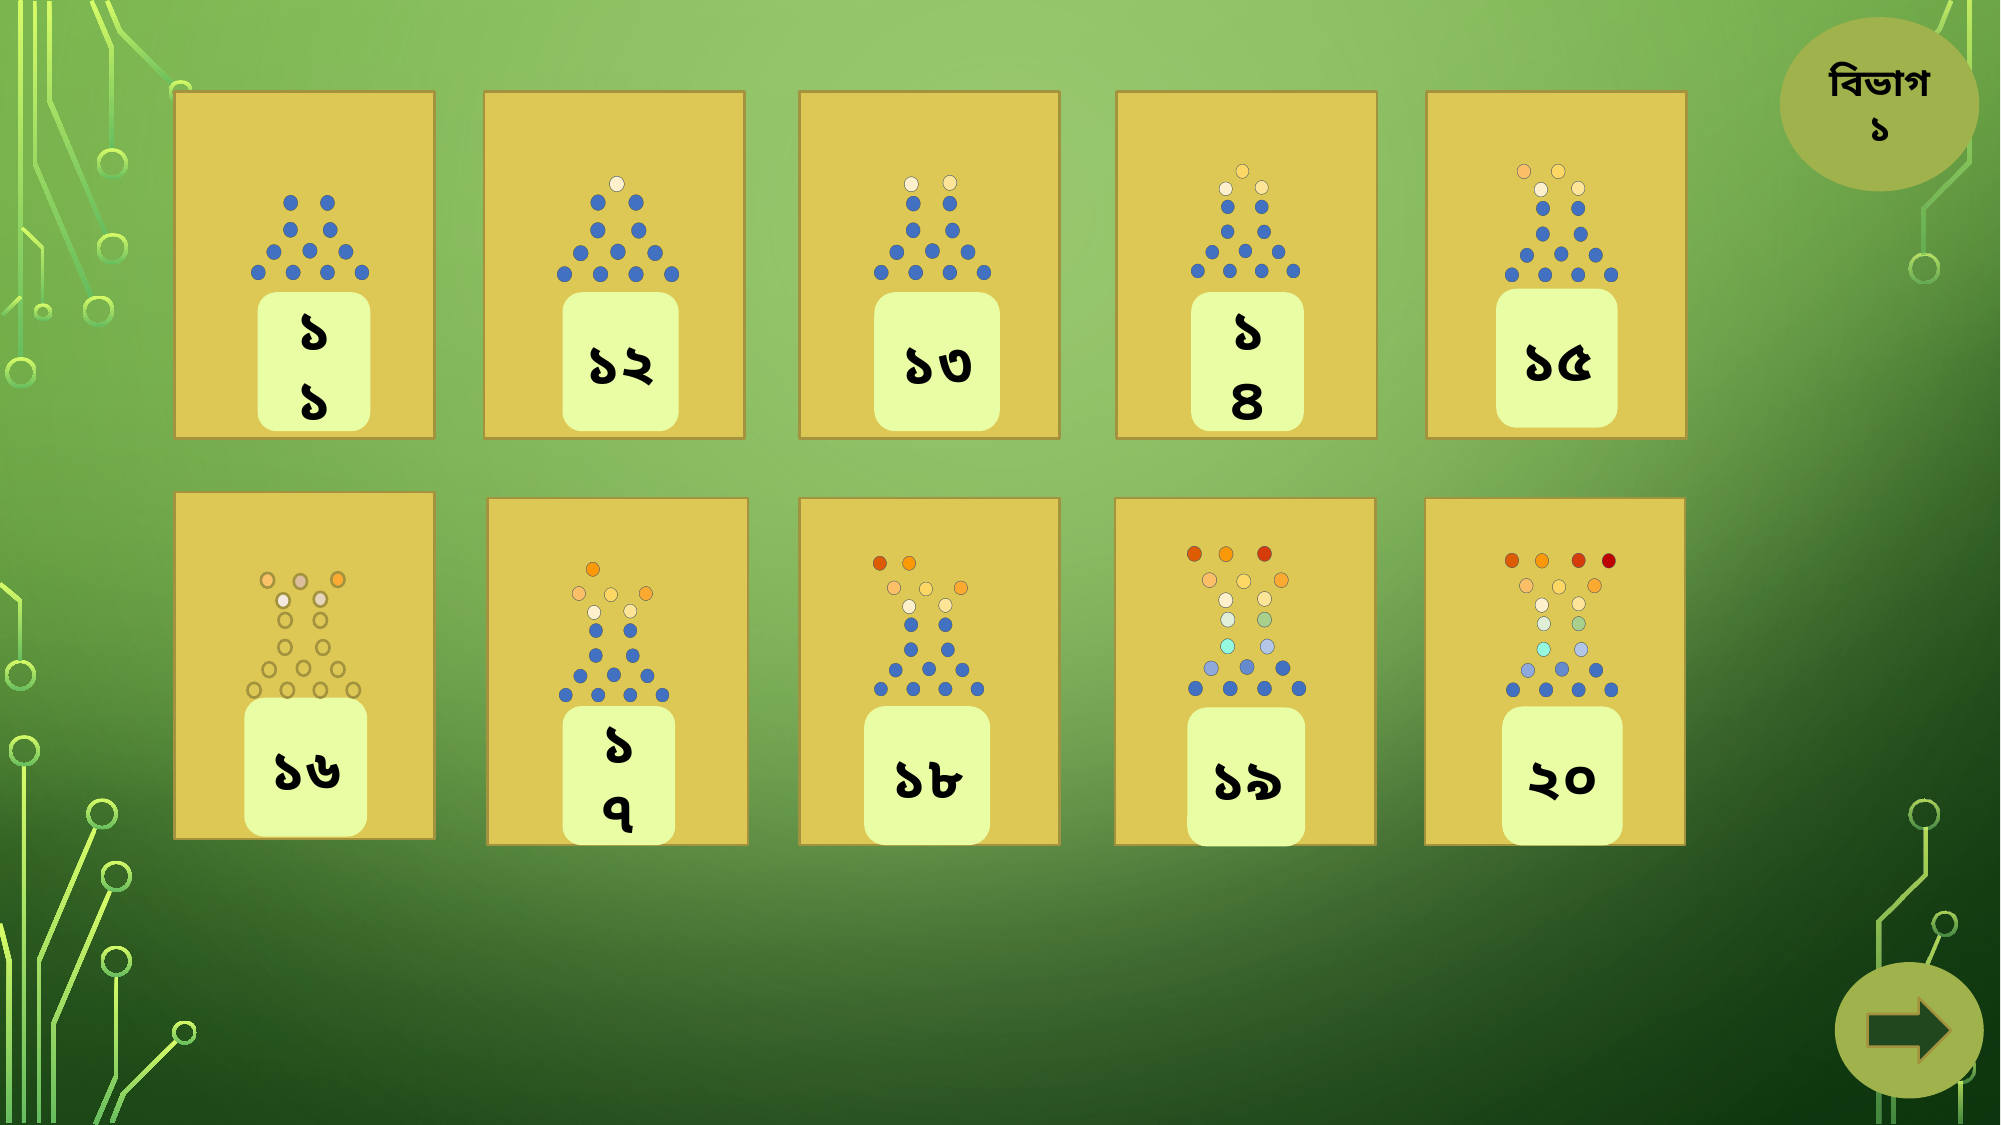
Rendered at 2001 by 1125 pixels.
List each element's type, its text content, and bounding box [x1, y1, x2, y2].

text_box [1115, 90, 1378, 440]
text_box [173, 90, 436, 440]
text_box ১৮ [862, 704, 992, 847]
text_box [798, 90, 1061, 440]
text_box ১৫ [1494, 287, 1619, 429]
text_box ১১ [256, 290, 372, 433]
text_box [798, 497, 1061, 846]
picture [1190, 164, 1300, 278]
text_box [483, 90, 746, 440]
text_box ১৬ [242, 698, 369, 838]
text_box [247, 571, 361, 698]
picture [872, 555, 984, 696]
picture [1187, 545, 1306, 696]
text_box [1840, 967, 1979, 1093]
text_box [1425, 90, 1688, 440]
text_box ১২ [561, 290, 680, 433]
text_box ২০ [1500, 705, 1625, 847]
picture [556, 176, 679, 283]
text_box ১৯ [1185, 706, 1307, 848]
text_box ১৪ [1189, 290, 1306, 433]
text_box [1114, 497, 1377, 846]
text_box [1424, 497, 1686, 846]
picture [251, 195, 370, 280]
picture [874, 175, 992, 281]
picture [559, 562, 670, 702]
text_box বিভাগ ১ [1784, 21, 1975, 187]
text_box ১৩ [872, 290, 1002, 433]
picture [1504, 164, 1618, 283]
text_box ১৭ [561, 704, 677, 847]
picture [1504, 553, 1618, 697]
text_box [173, 491, 436, 840]
text_box [486, 497, 749, 846]
